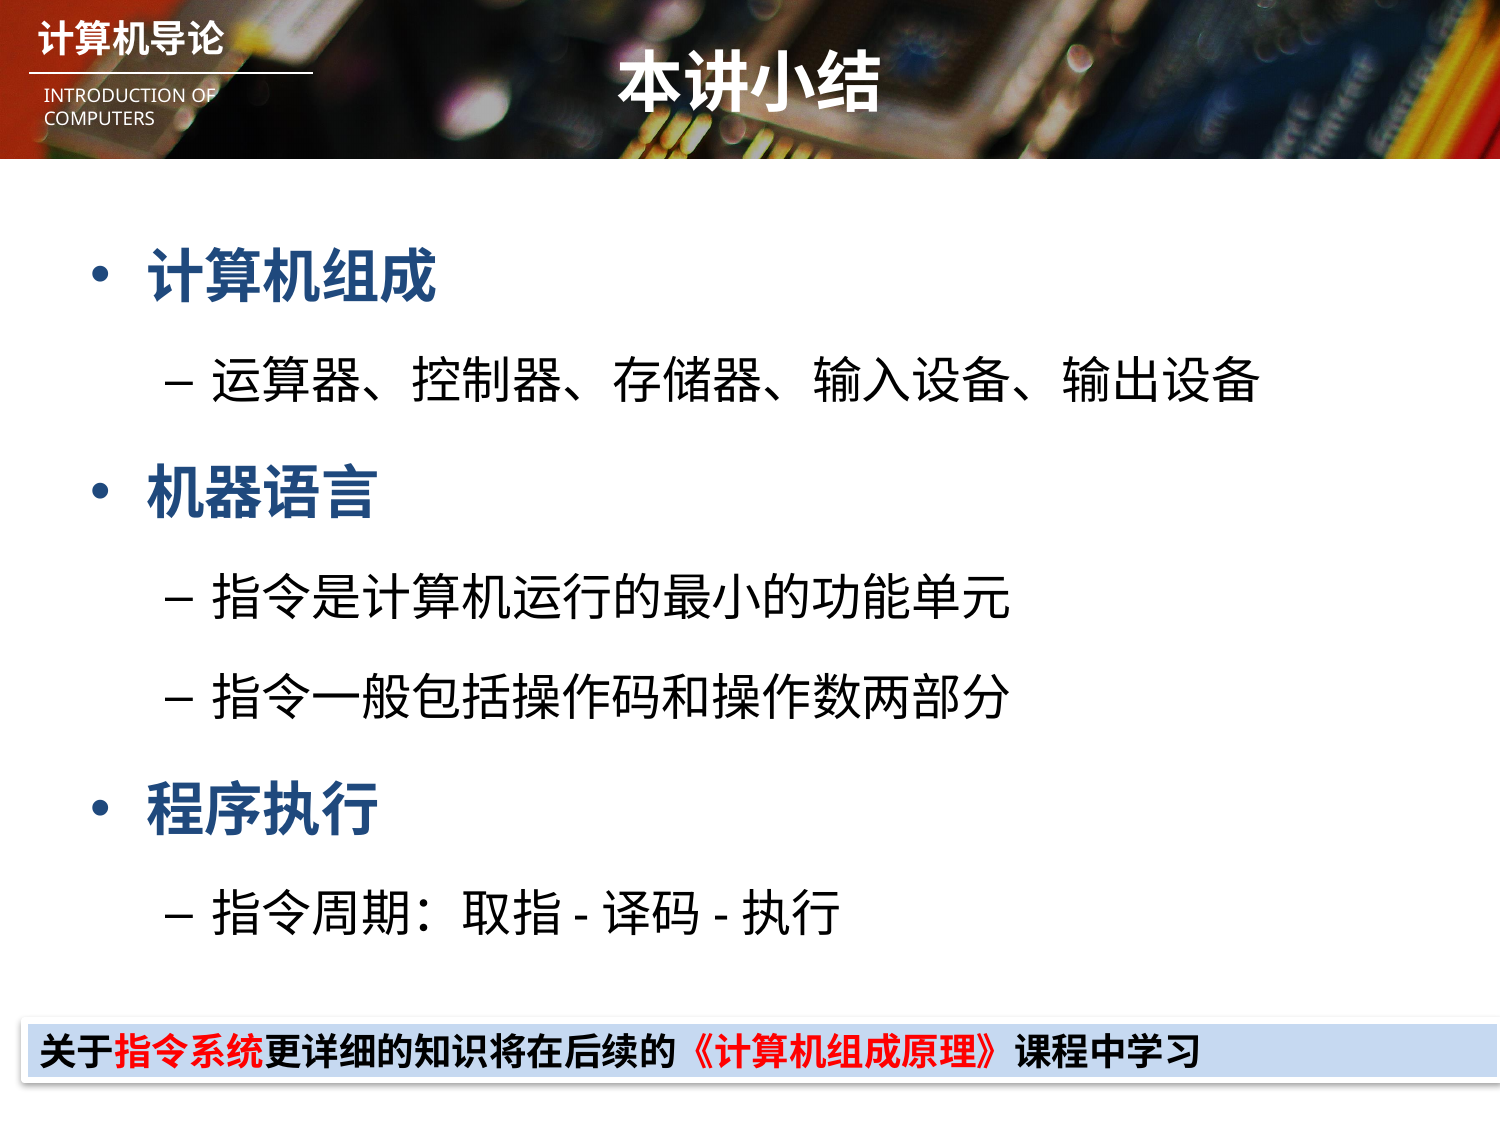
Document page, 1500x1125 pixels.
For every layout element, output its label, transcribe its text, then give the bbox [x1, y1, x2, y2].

picture [0, 0, 1500, 159]
title 本讲小结 [76, 21, 1424, 138]
text_box 关于指令系统更详细的知识将在后续的《计算机组成原理》课程中学习 [21, 1017, 1500, 1083]
list 计算机组成 运算器、控制器、存储器、输入设备、输出设备 机器语言 指令是计算机运行的最小的功能单元 指令一般包括操作码和操作数两部分 程序执行 指令周期：取指-译码-执行 [75, 196, 1425, 1016]
